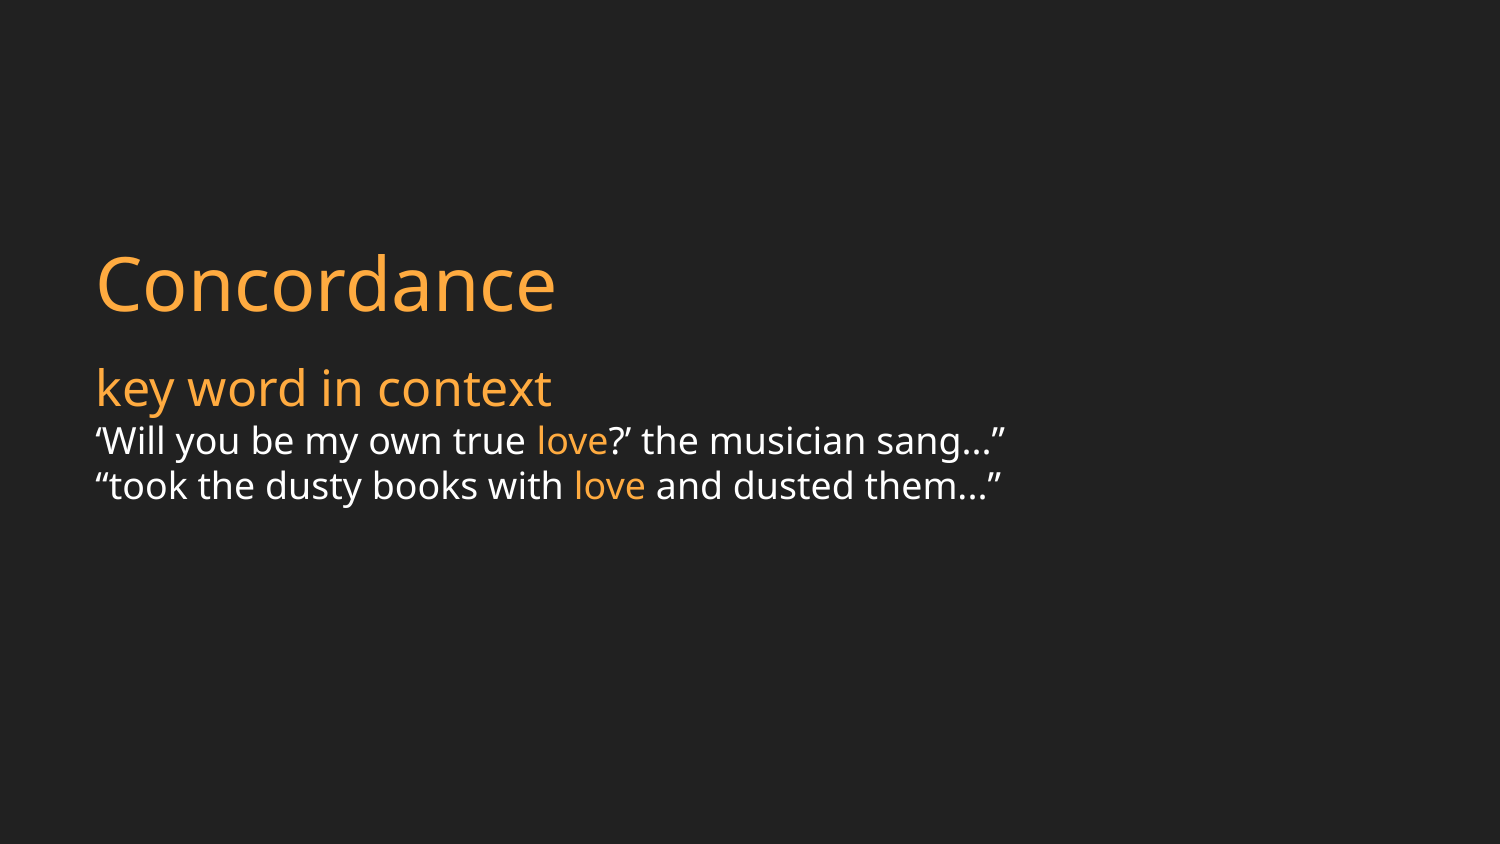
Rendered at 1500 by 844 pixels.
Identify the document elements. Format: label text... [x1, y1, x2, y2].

title Concordance key word in context ‘Will you be my own true love?’ the musician sang...” “took the dusty books with love and dusted them...” [80, 73, 1225, 745]
